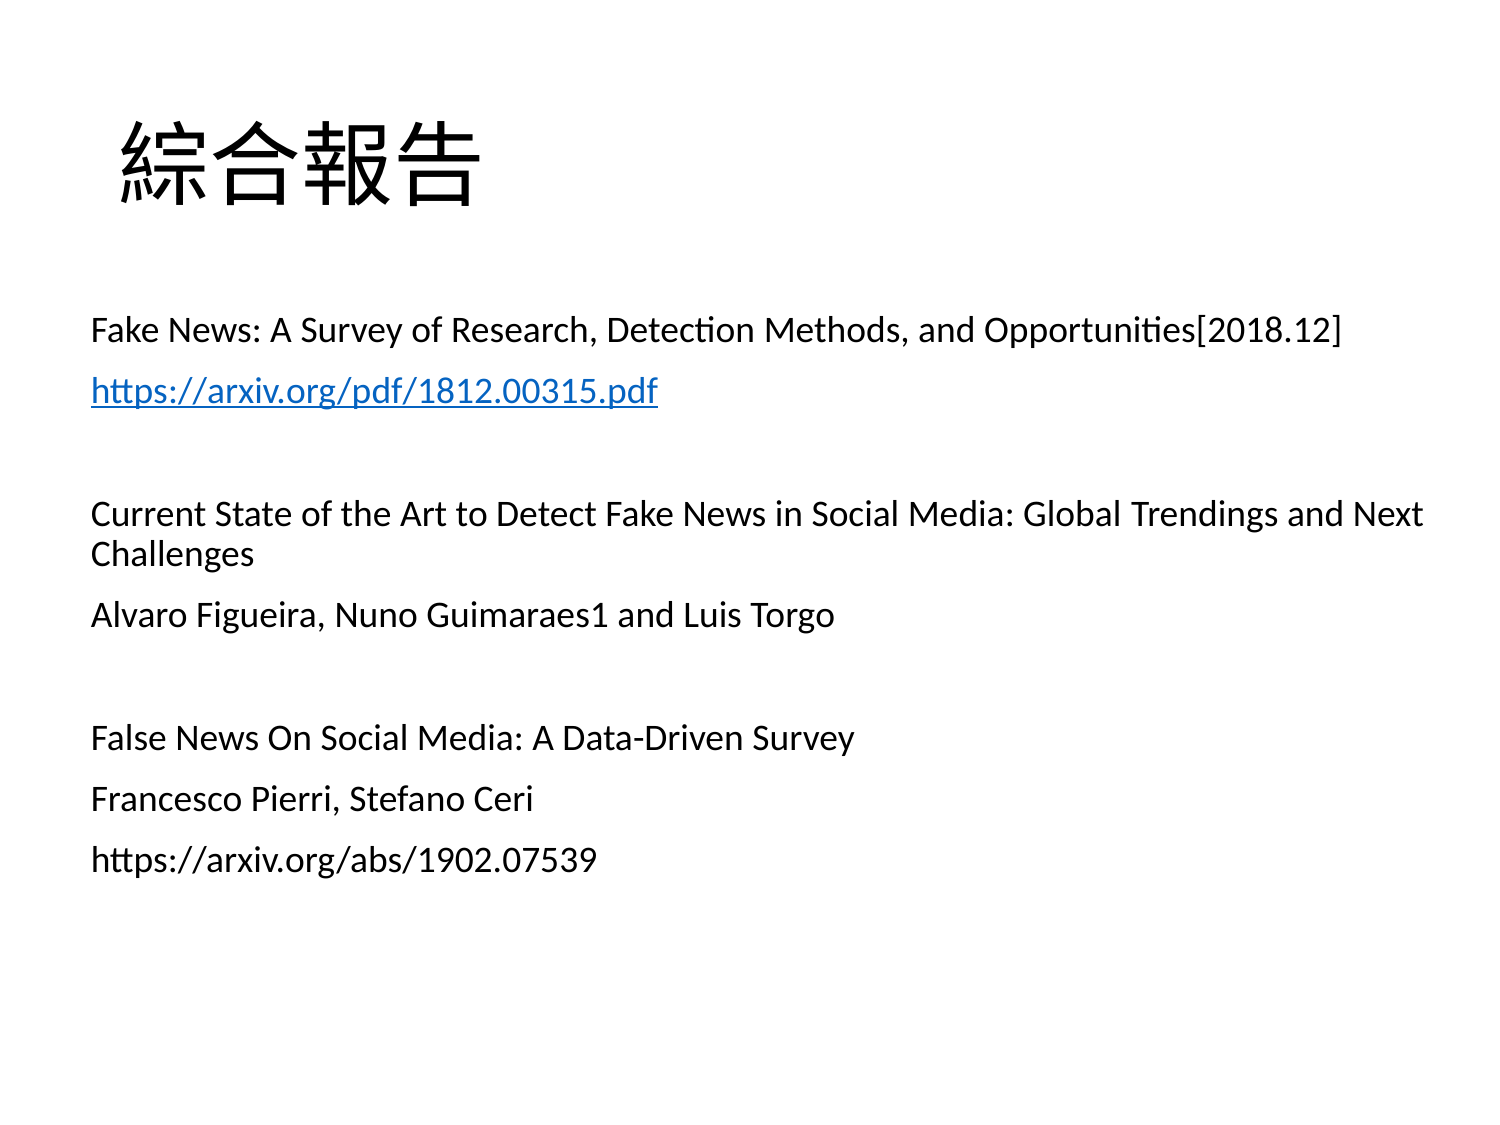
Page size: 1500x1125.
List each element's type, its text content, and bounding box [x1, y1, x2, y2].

title 綜合報告 [103, 59, 1397, 278]
list Fake News: A Survey of Research, Detection Methods, and Opportunities[2018.12] https://arxiv.org/pdf/1812.00315.pdf Current State of the Art to Detect Fake News in Social Media: Global Trendings and Next Challenges Alvaro Figueira, Nuno Guimaraes1 and Luis Torgo False News On Social Media: A Data-Driven Survey Francesco Pierri, Stefano Ceri https://arxiv.org/abs/1902.07539 [75, 302, 1473, 1016]
